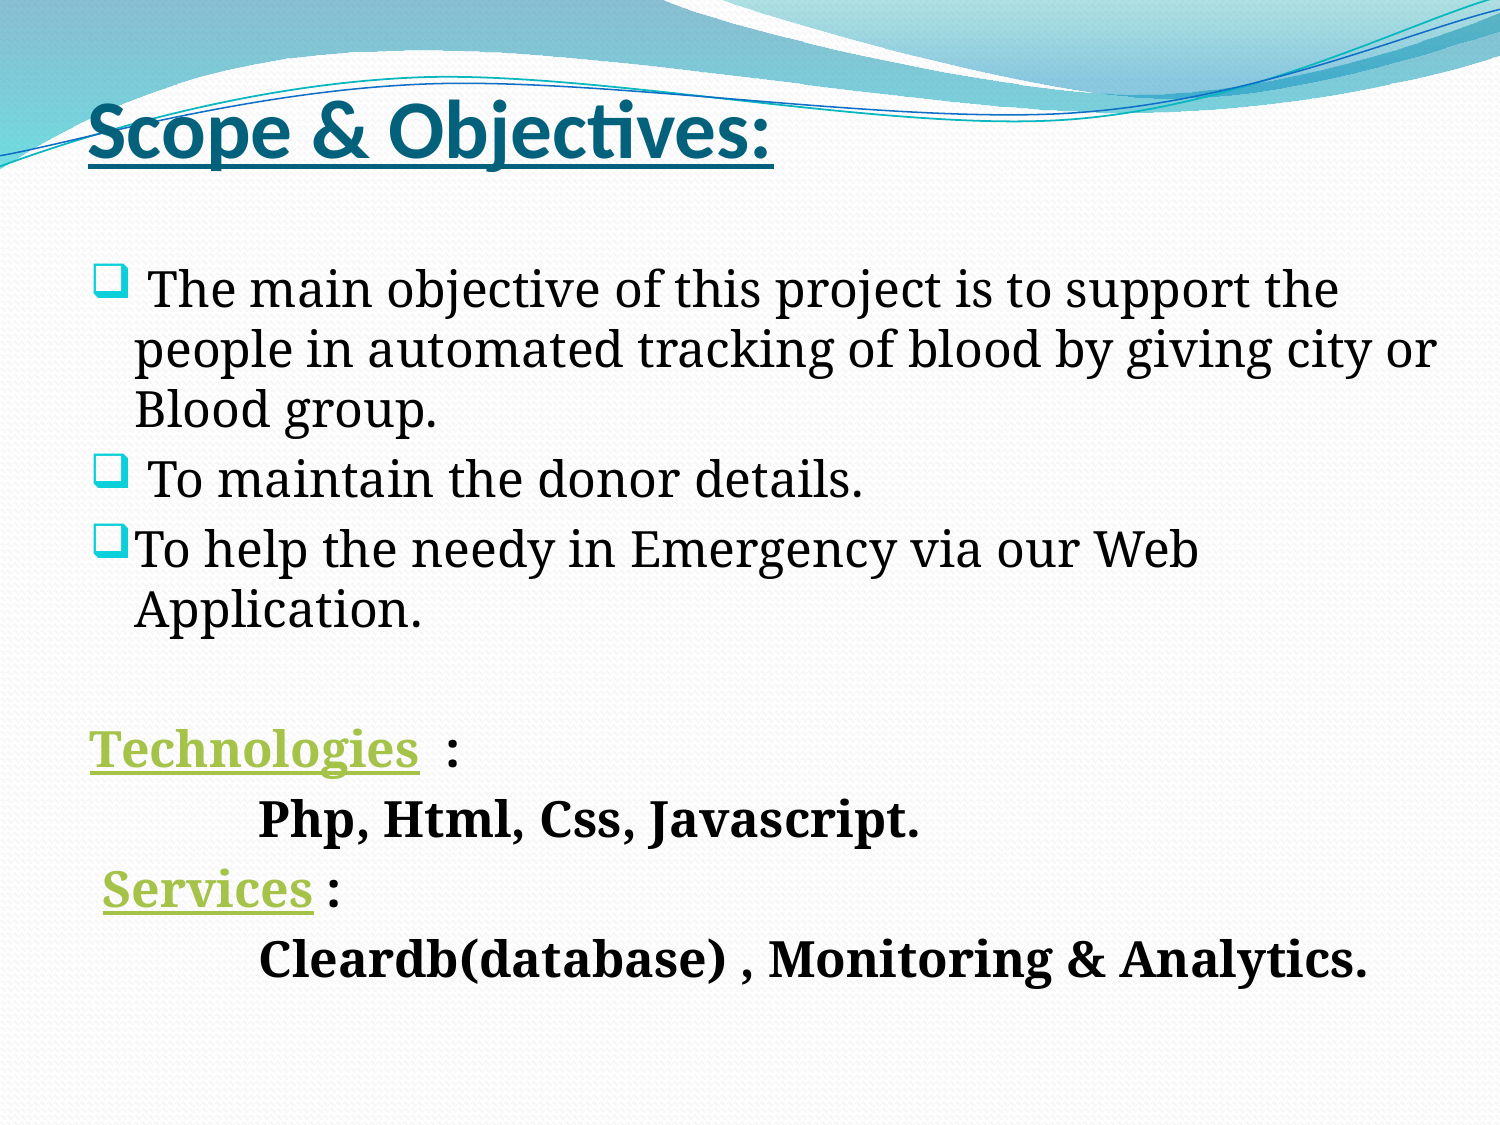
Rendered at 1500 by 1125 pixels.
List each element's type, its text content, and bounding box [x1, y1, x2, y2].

list The main objective of this project is to support the people in automated tracking of blood by giving city or Blood group. To maintain the donor details. To help the needy in Emergency via our Web Application. Technologies : Php, Html, Css, Javascript. Services : Cleardb(database) , Monitoring & Analytics. [75, 249, 1488, 1000]
title Scope & Objectives: [87, 50, 1303, 175]
